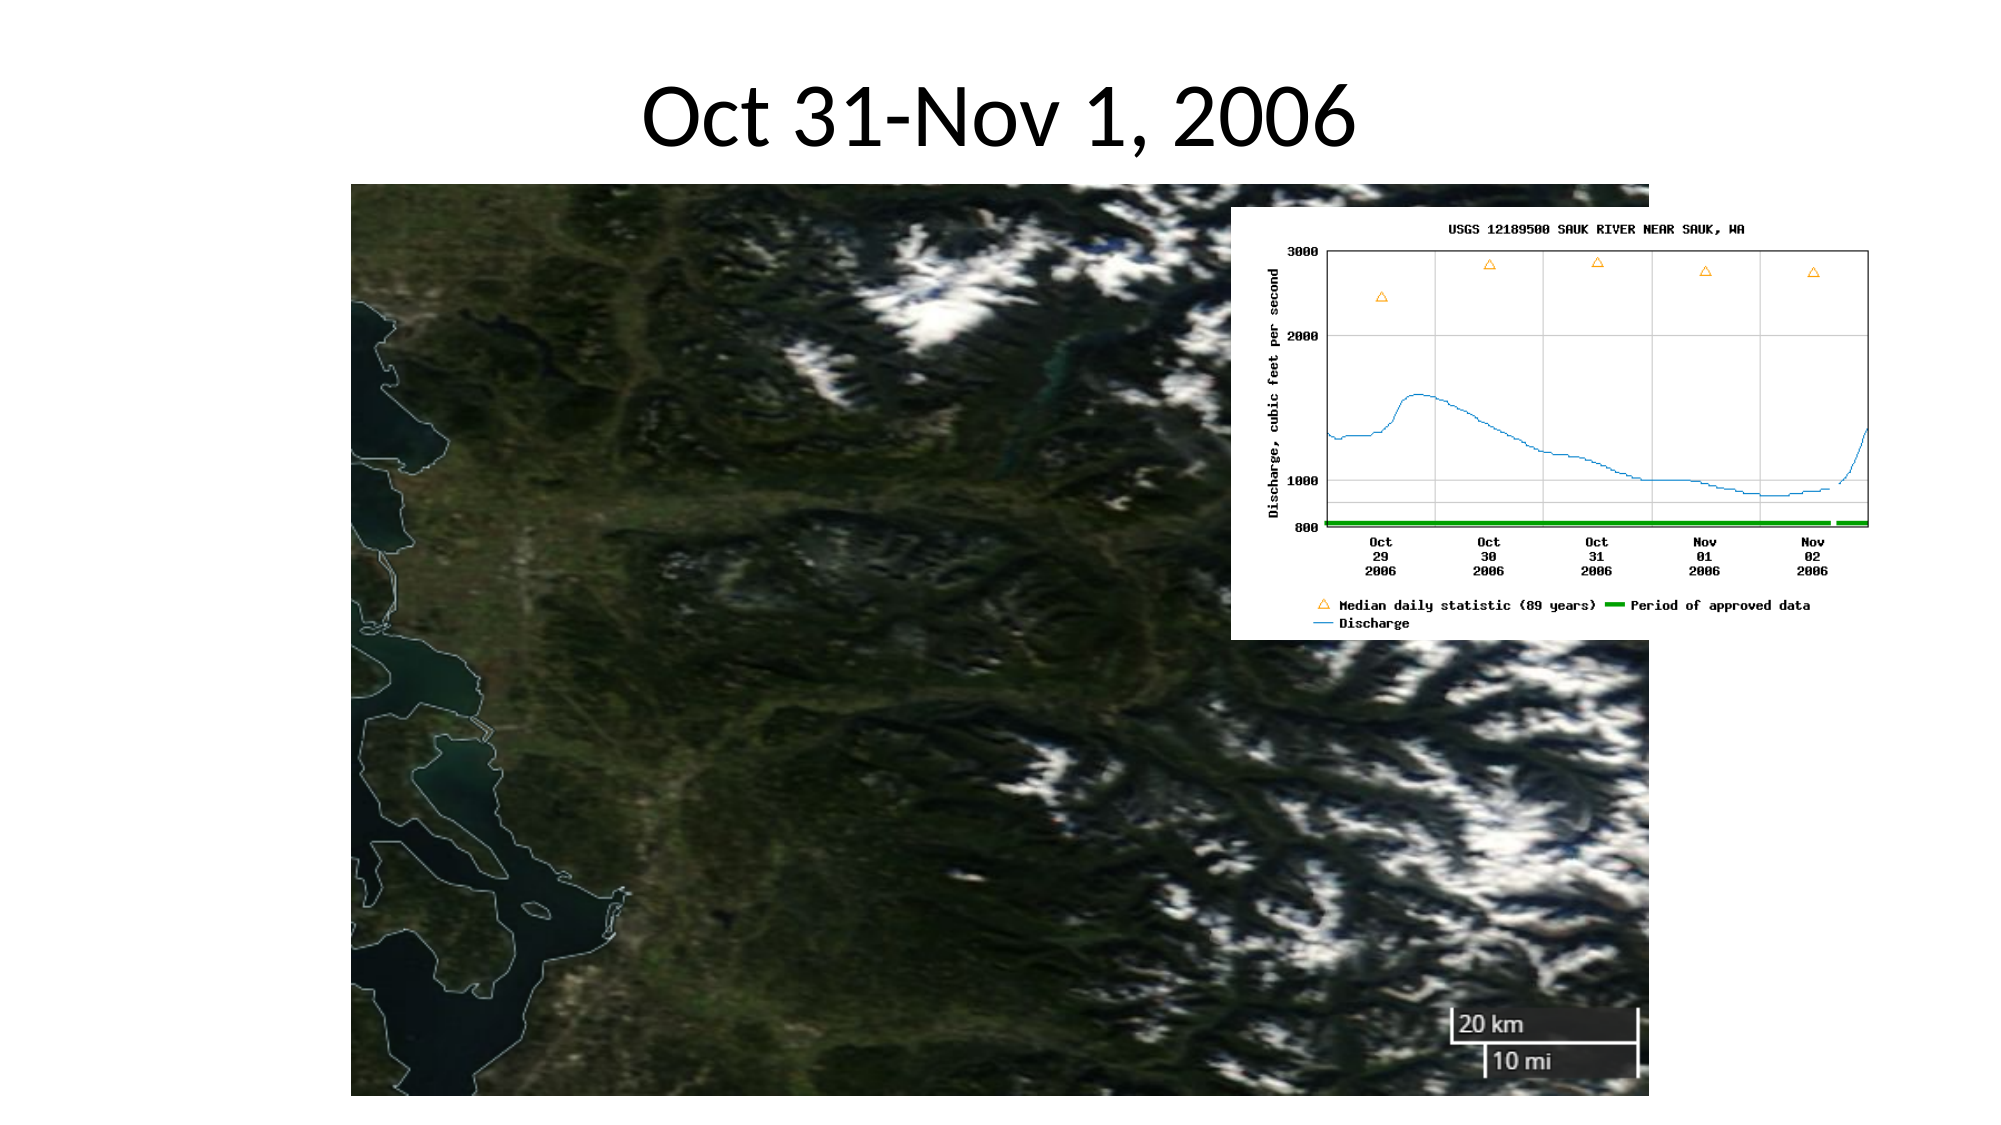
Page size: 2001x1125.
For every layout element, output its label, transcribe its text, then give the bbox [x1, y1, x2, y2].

picture [351, 184, 1881, 1096]
subtitle Oct 31-Nov 1, 2006 [249, 59, 1750, 185]
